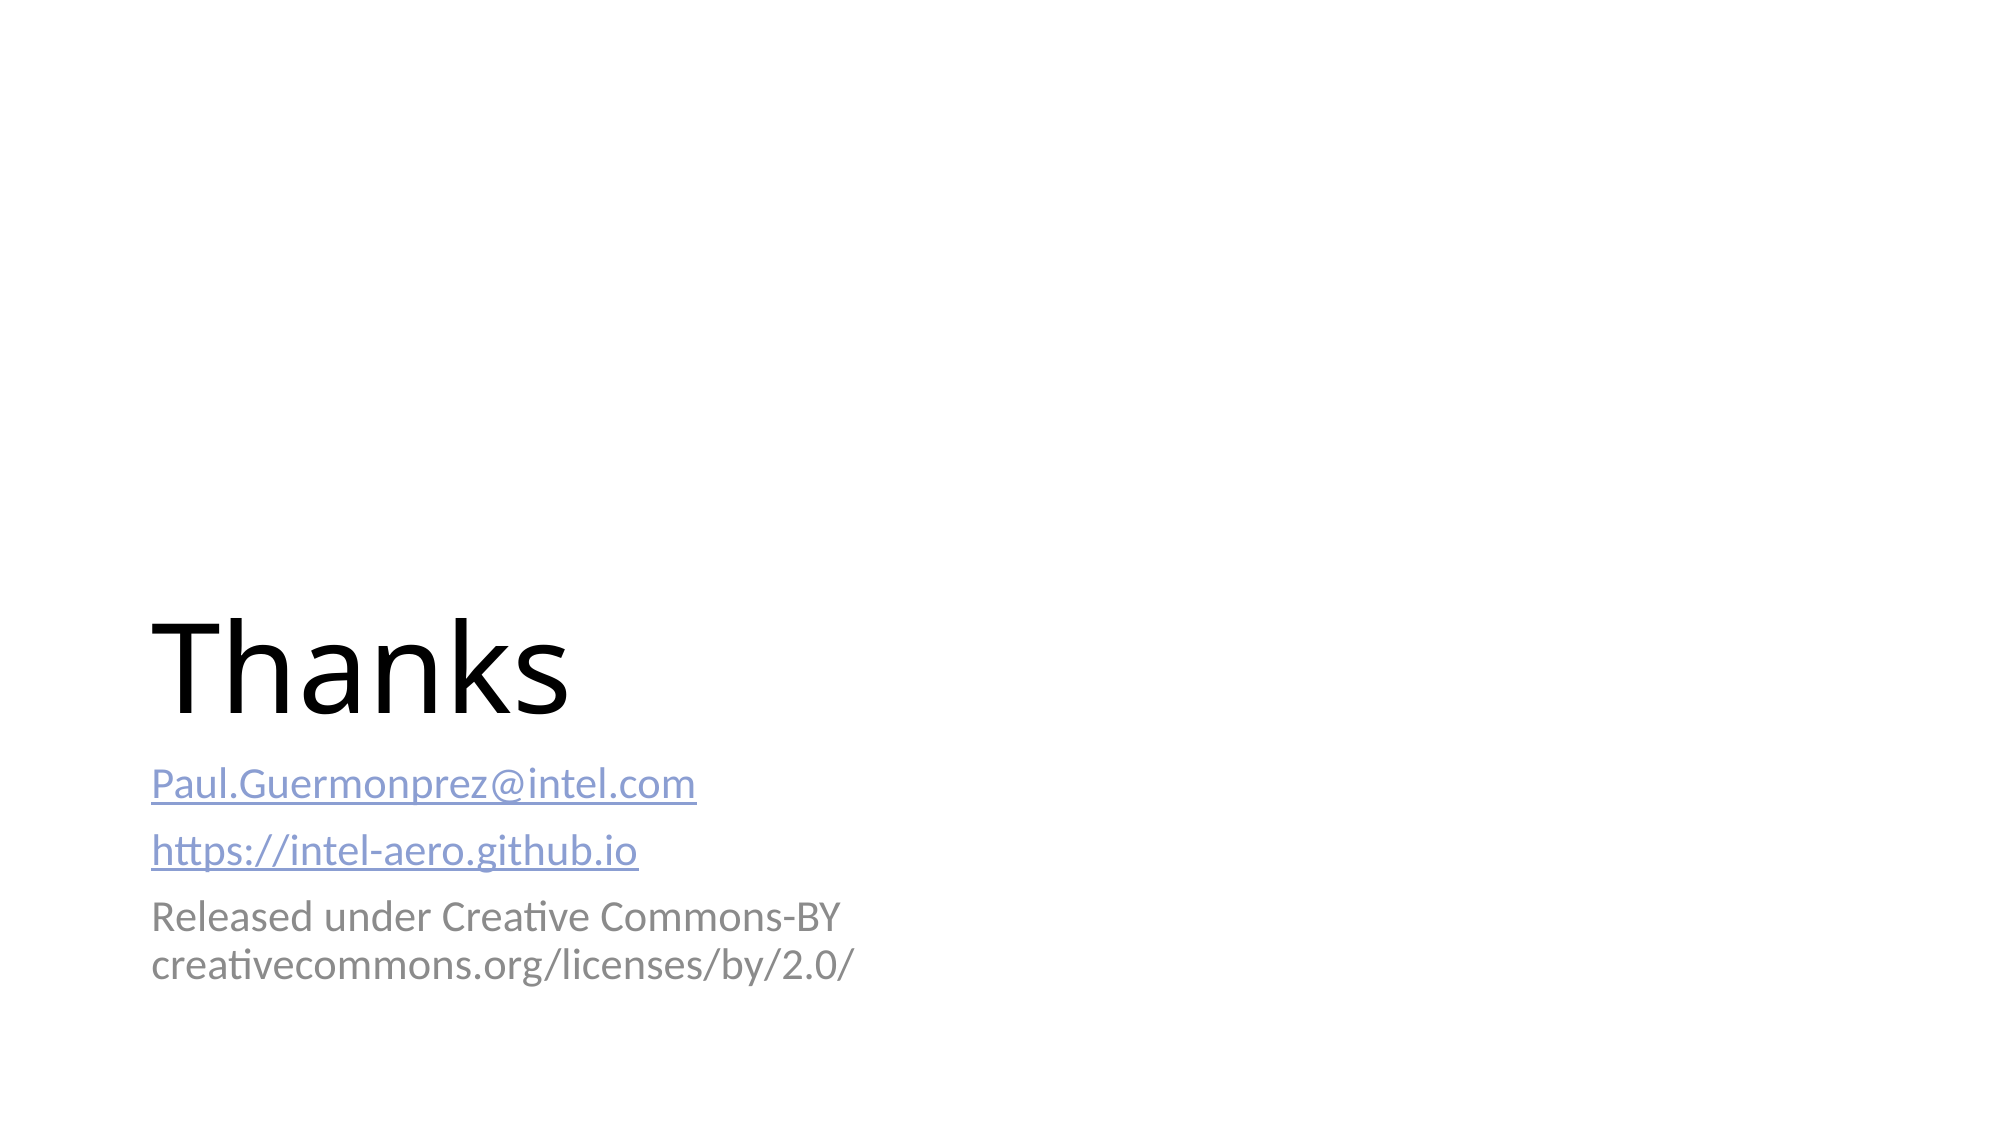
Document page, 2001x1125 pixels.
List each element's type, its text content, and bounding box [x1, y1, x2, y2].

list Paul.Guermonprez@intel.com https://intel-aero.github.io Released under Creative Commons-BY creativecommons.org/licenses/by/2.0/ [136, 752, 1862, 999]
title Thanks [136, 280, 1862, 749]
